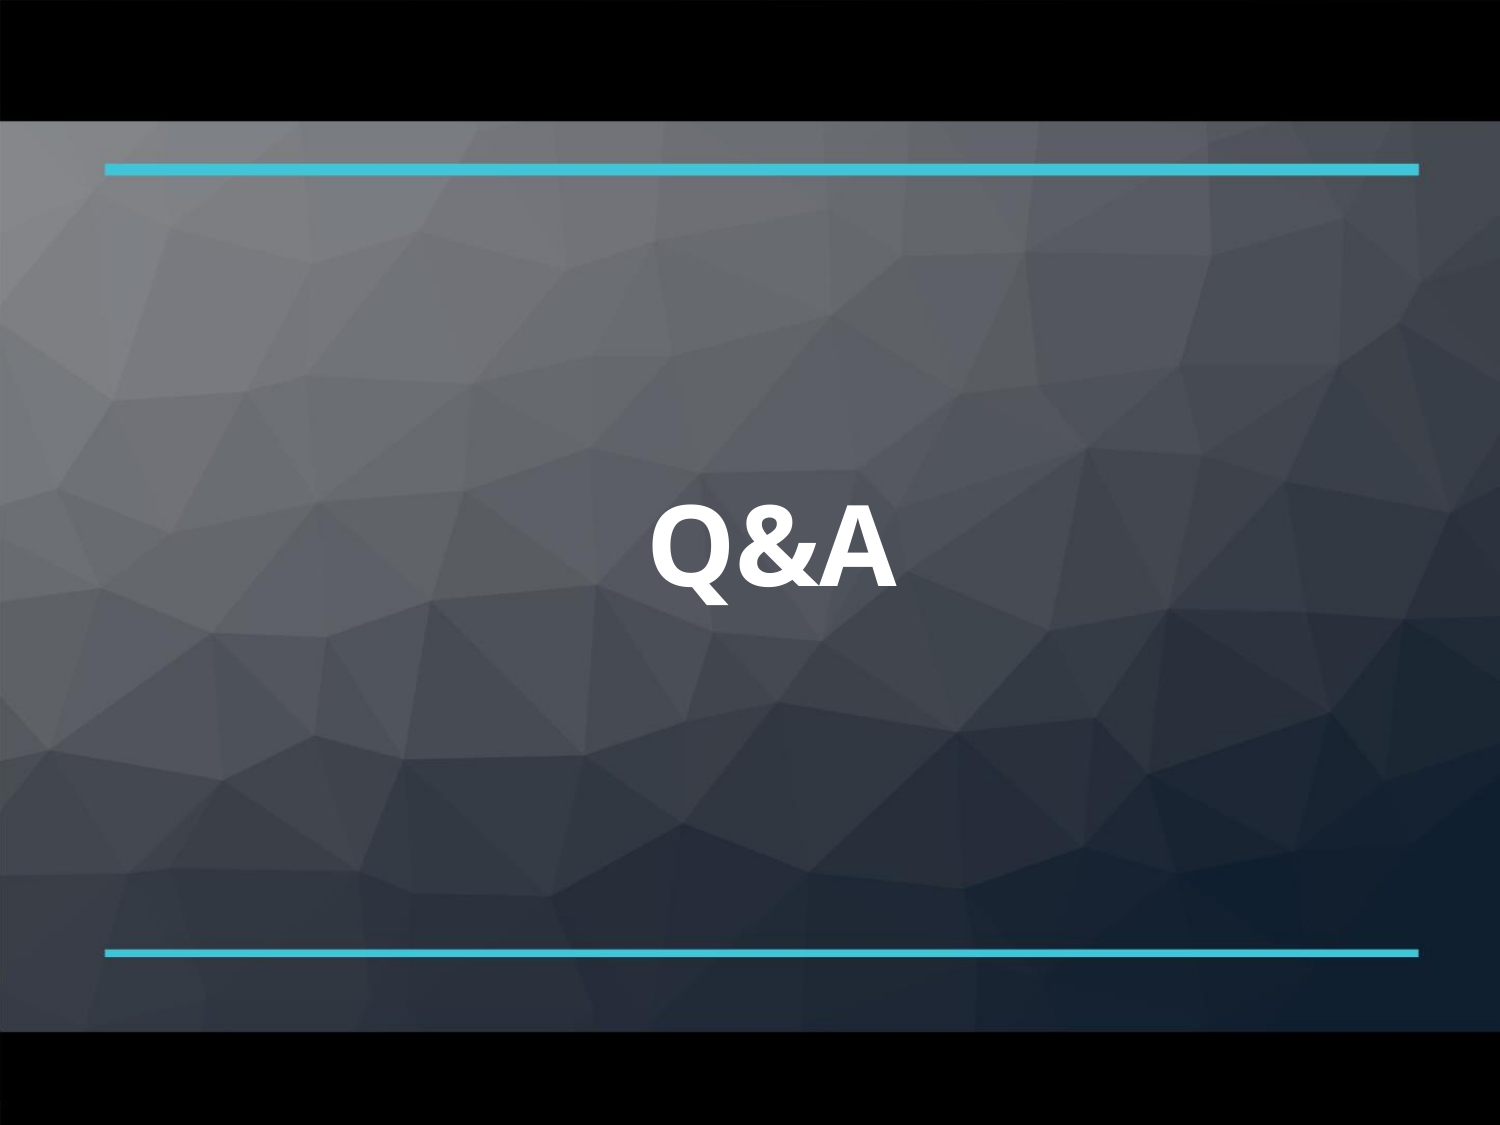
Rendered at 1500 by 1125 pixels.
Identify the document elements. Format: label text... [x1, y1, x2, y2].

text_box [0, 0, 1500, 1125]
text_box Q&A [646, 479, 929, 610]
